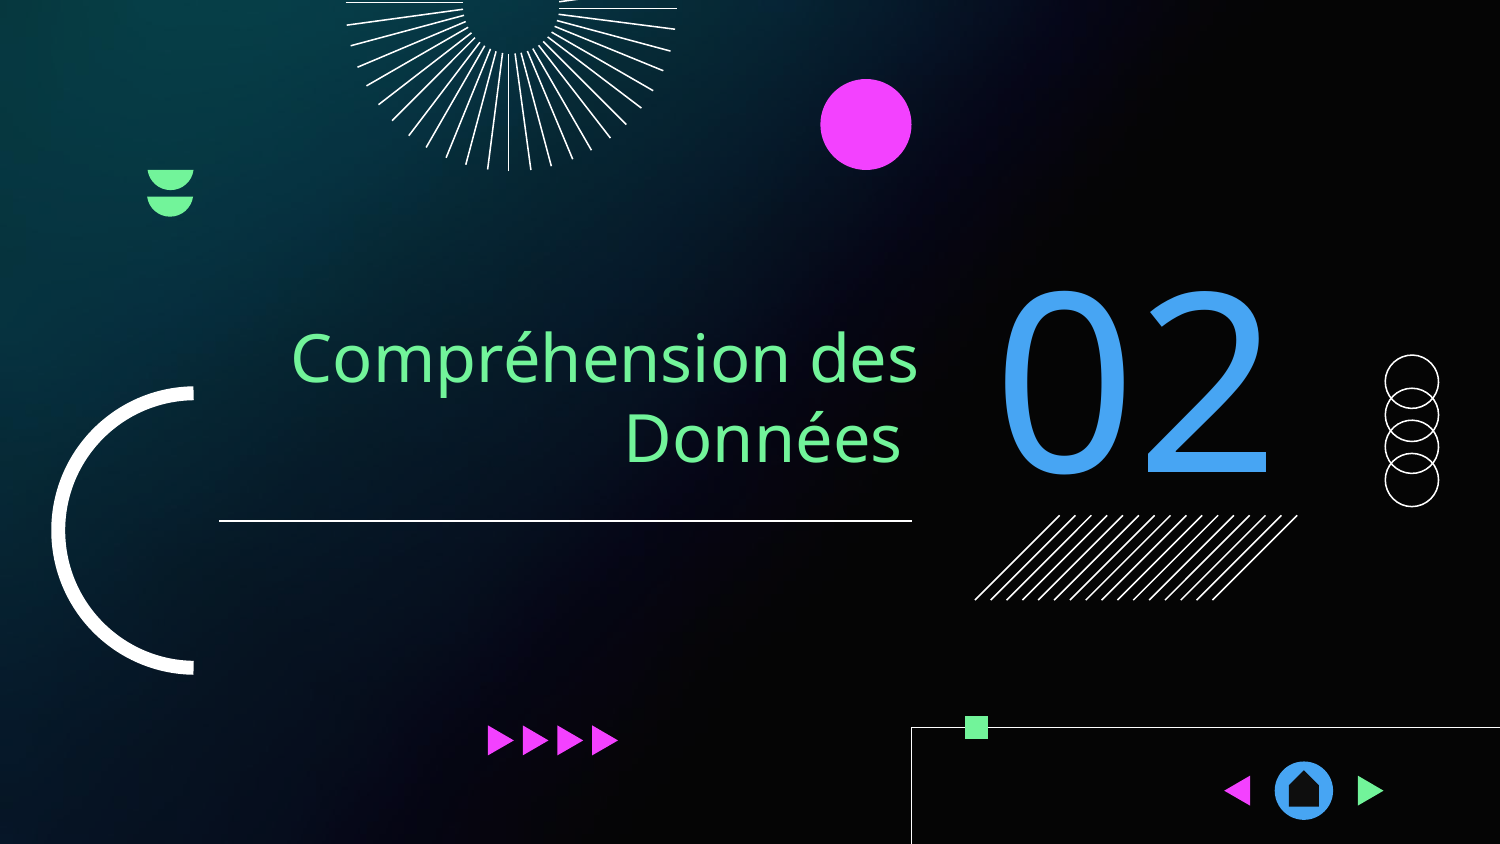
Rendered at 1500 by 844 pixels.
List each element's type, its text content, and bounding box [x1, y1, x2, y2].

picture [405, 76, 413, 82]
text_box [1357, 775, 1384, 806]
picture [0, 0, 1500, 844]
title 02 [924, 222, 1348, 485]
picture [418, 63, 429, 72]
picture [386, 70, 397, 77]
picture [418, 37, 435, 49]
title Compréhension des Données [195, 316, 936, 528]
text_box [1224, 775, 1251, 806]
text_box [974, 515, 1298, 601]
text_box [1274, 761, 1334, 820]
picture [444, 25, 467, 36]
picture [912, 728, 1500, 844]
picture [431, 51, 445, 62]
